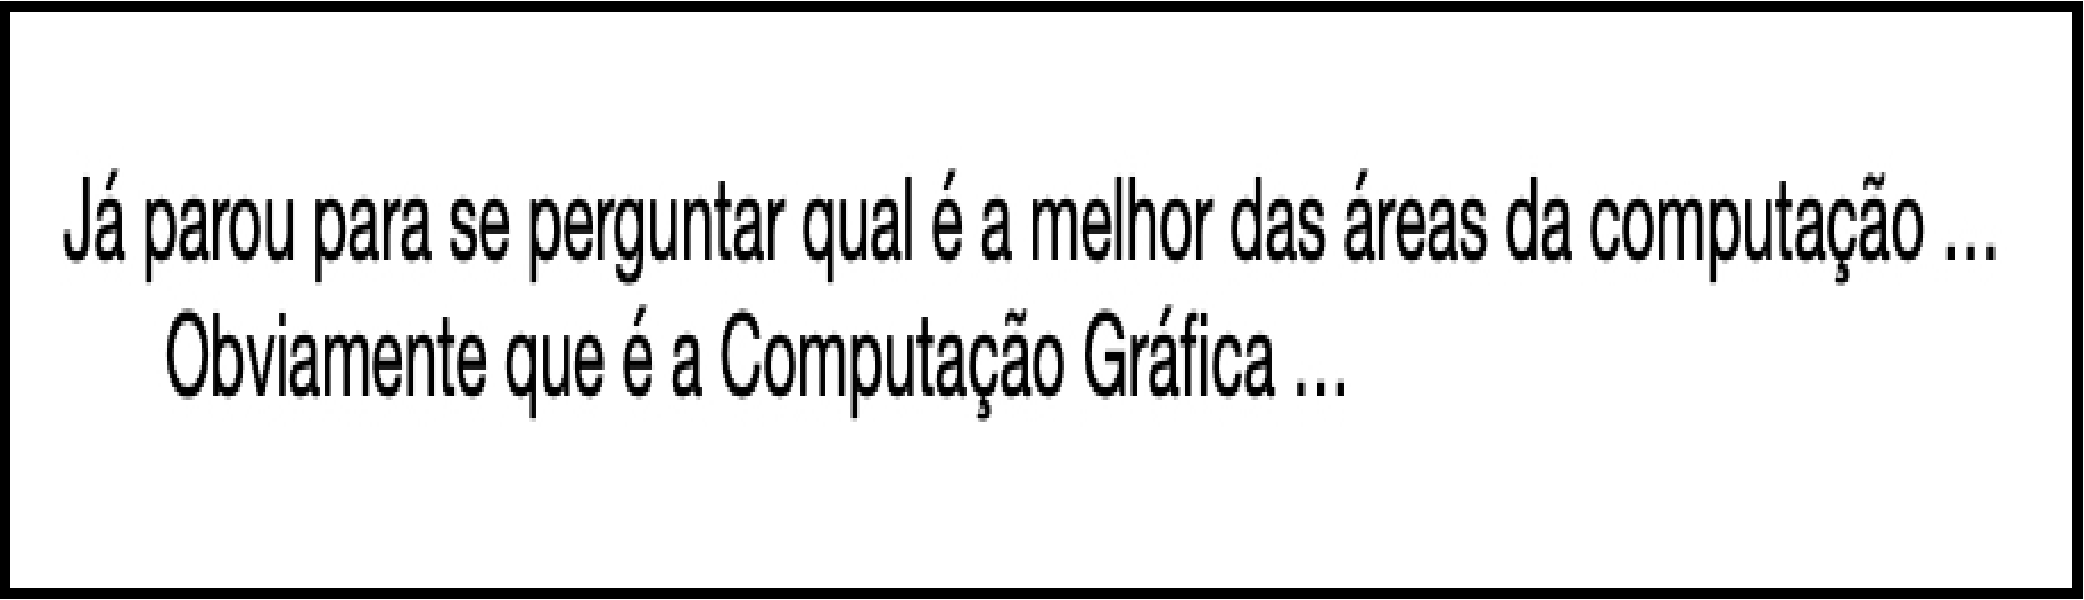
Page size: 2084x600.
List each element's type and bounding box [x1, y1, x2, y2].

table_header [10, 12, 2072, 588]
